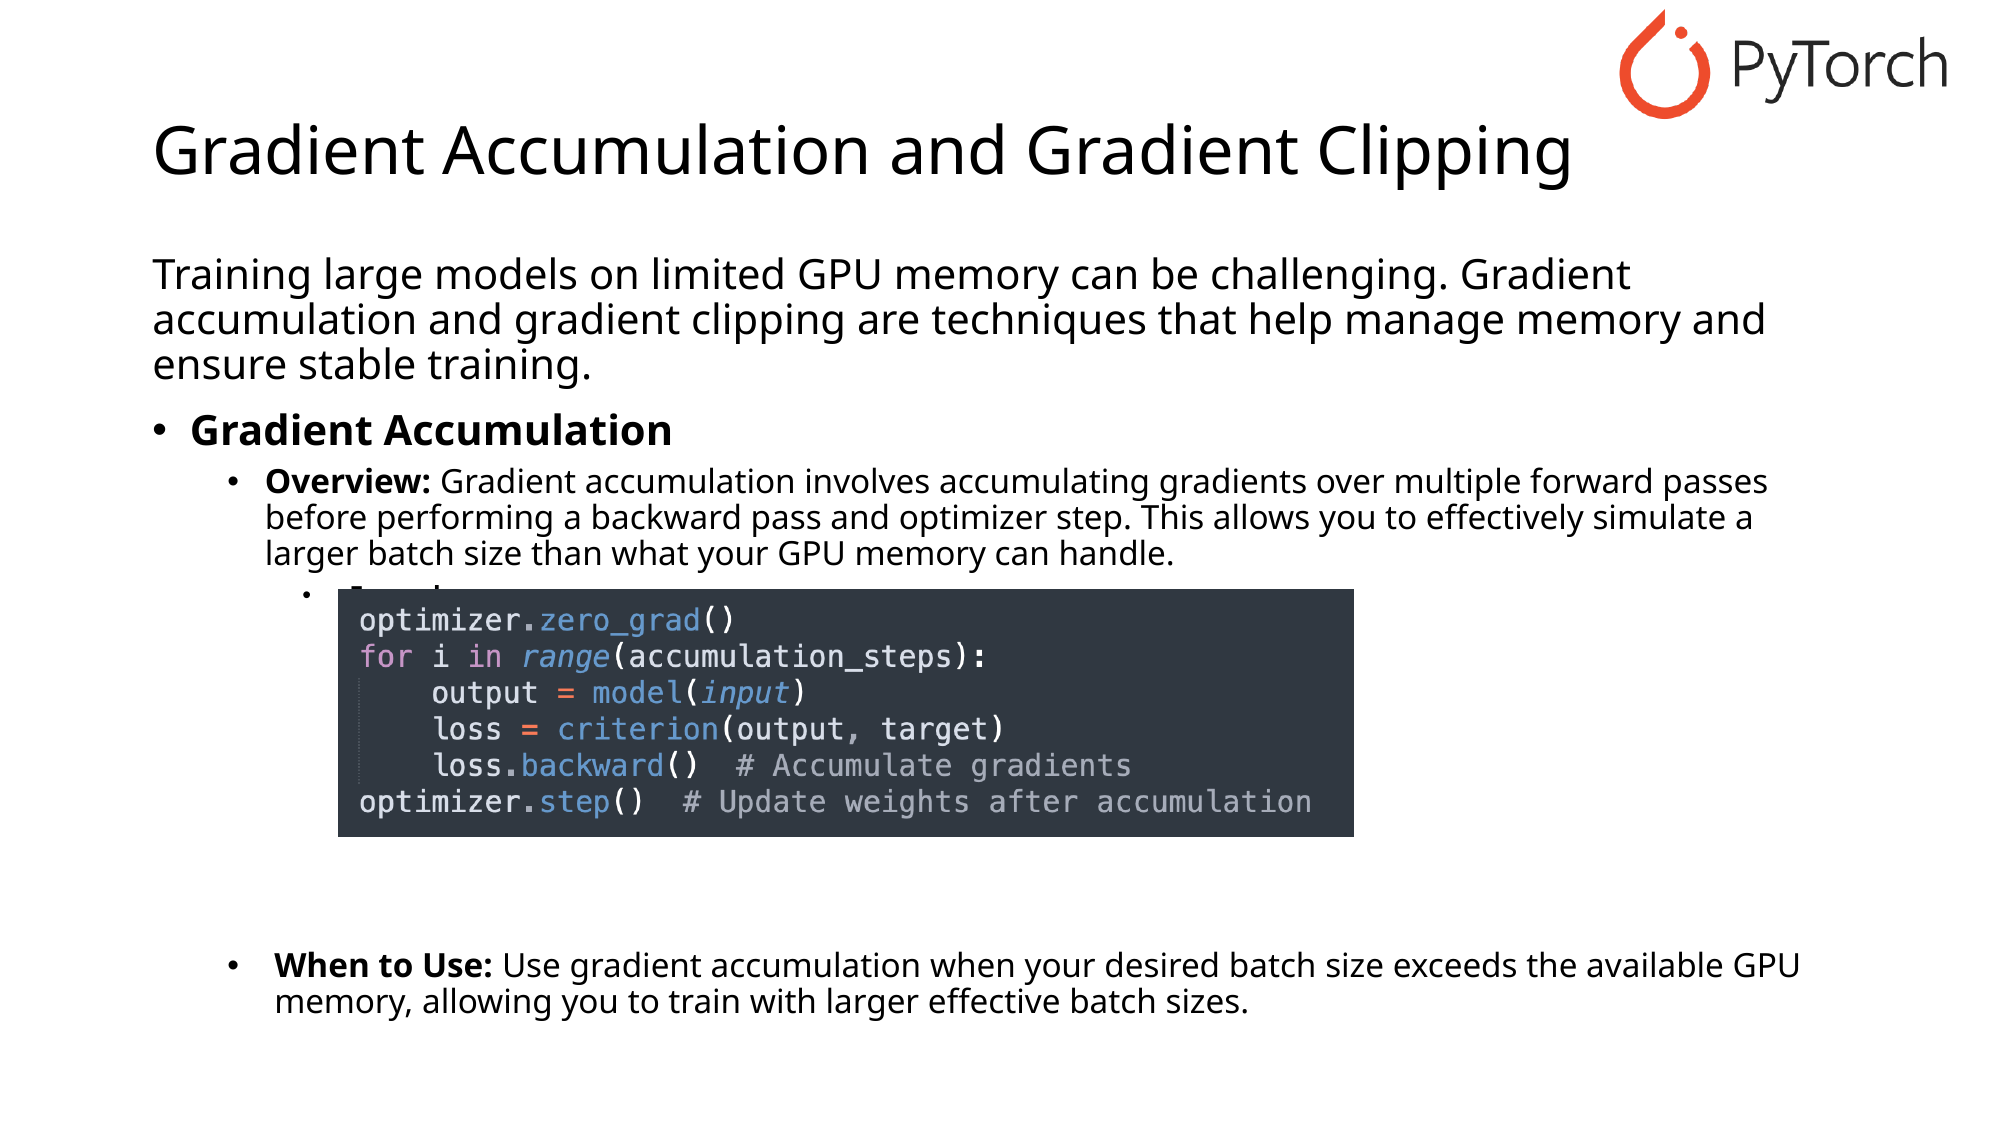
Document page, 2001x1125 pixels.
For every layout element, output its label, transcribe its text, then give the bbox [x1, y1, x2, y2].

picture [1596, 0, 1970, 157]
title Gradient Accumulation and Gradient Clipping [137, 59, 1863, 245]
list Training large models on limited GPU memory can be challenging. Gradient accumulation and gradient clipping are techniques that help manage memory and ensure stable training. Gradient Accumulation Overview: Gradient accumulation involves accumulating gradients over multiple forward passes before performing a backward pass and optimizer step. This allows you to effectively simulate a larger batch size than what your GPU memory can handle. Example: When to Use: Use gradient accumulation when your desired batch size exceeds the available GPU memory, allowing you to train with larger effective batch sizes. [137, 245, 1863, 1036]
picture [337, 589, 1355, 837]
